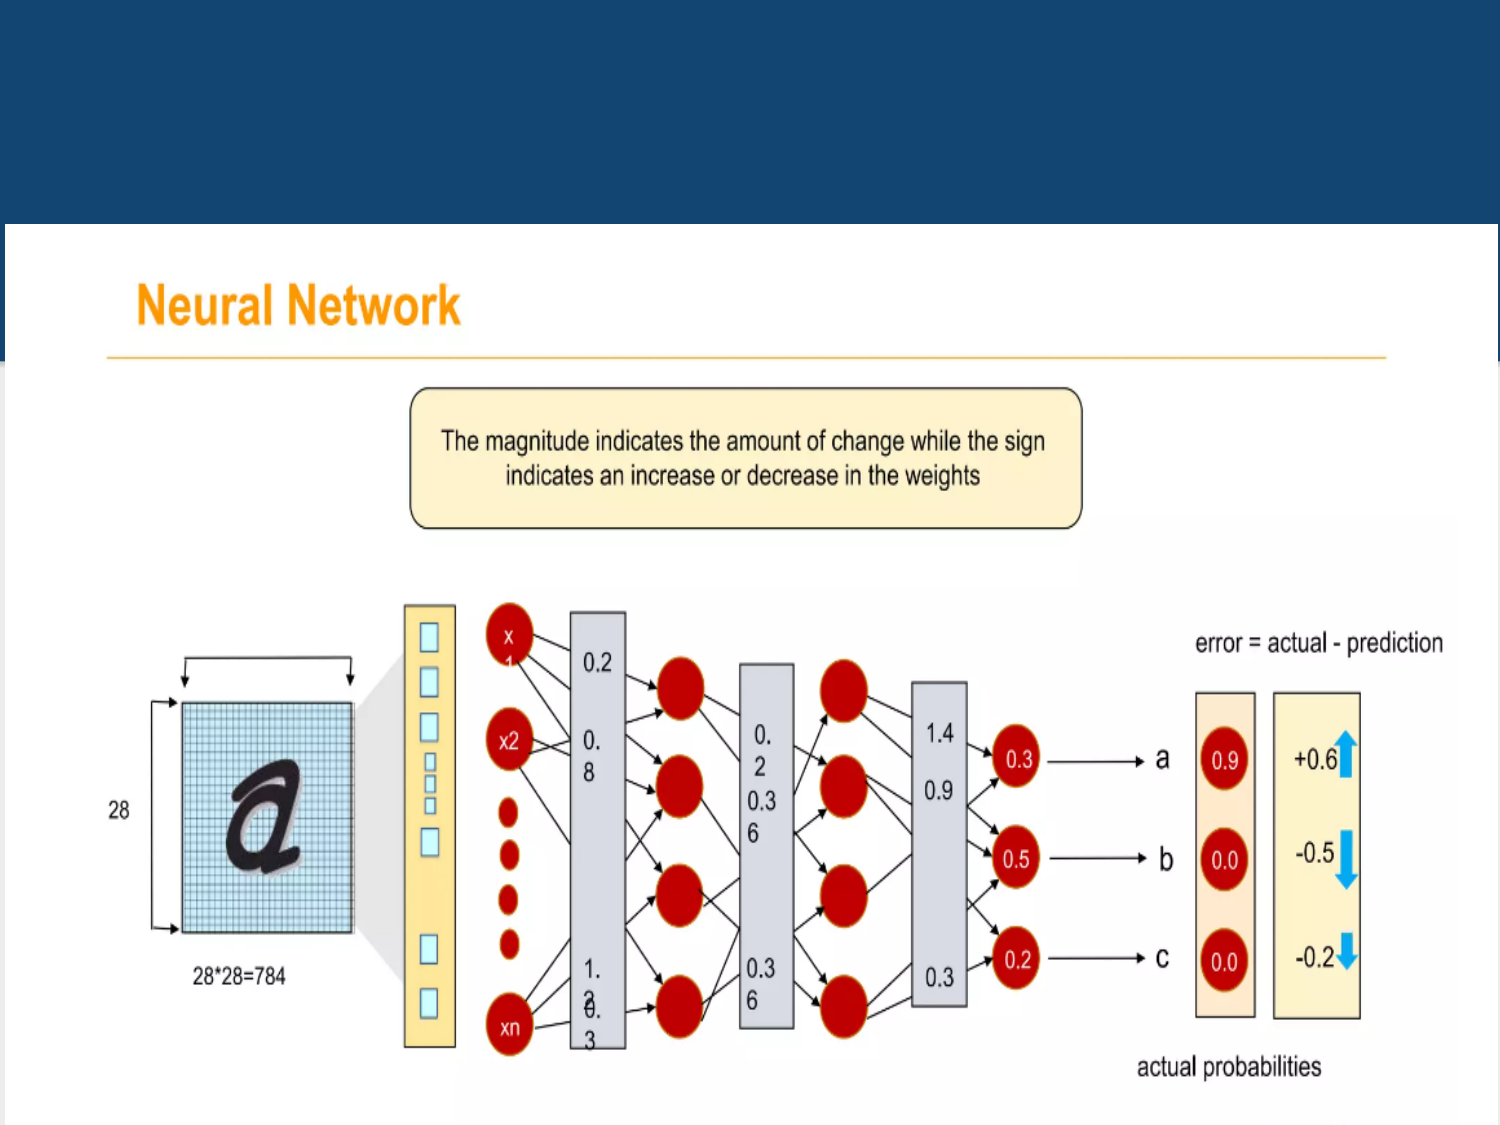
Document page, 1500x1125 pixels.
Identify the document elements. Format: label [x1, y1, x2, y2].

picture [0, 224, 1500, 1125]
